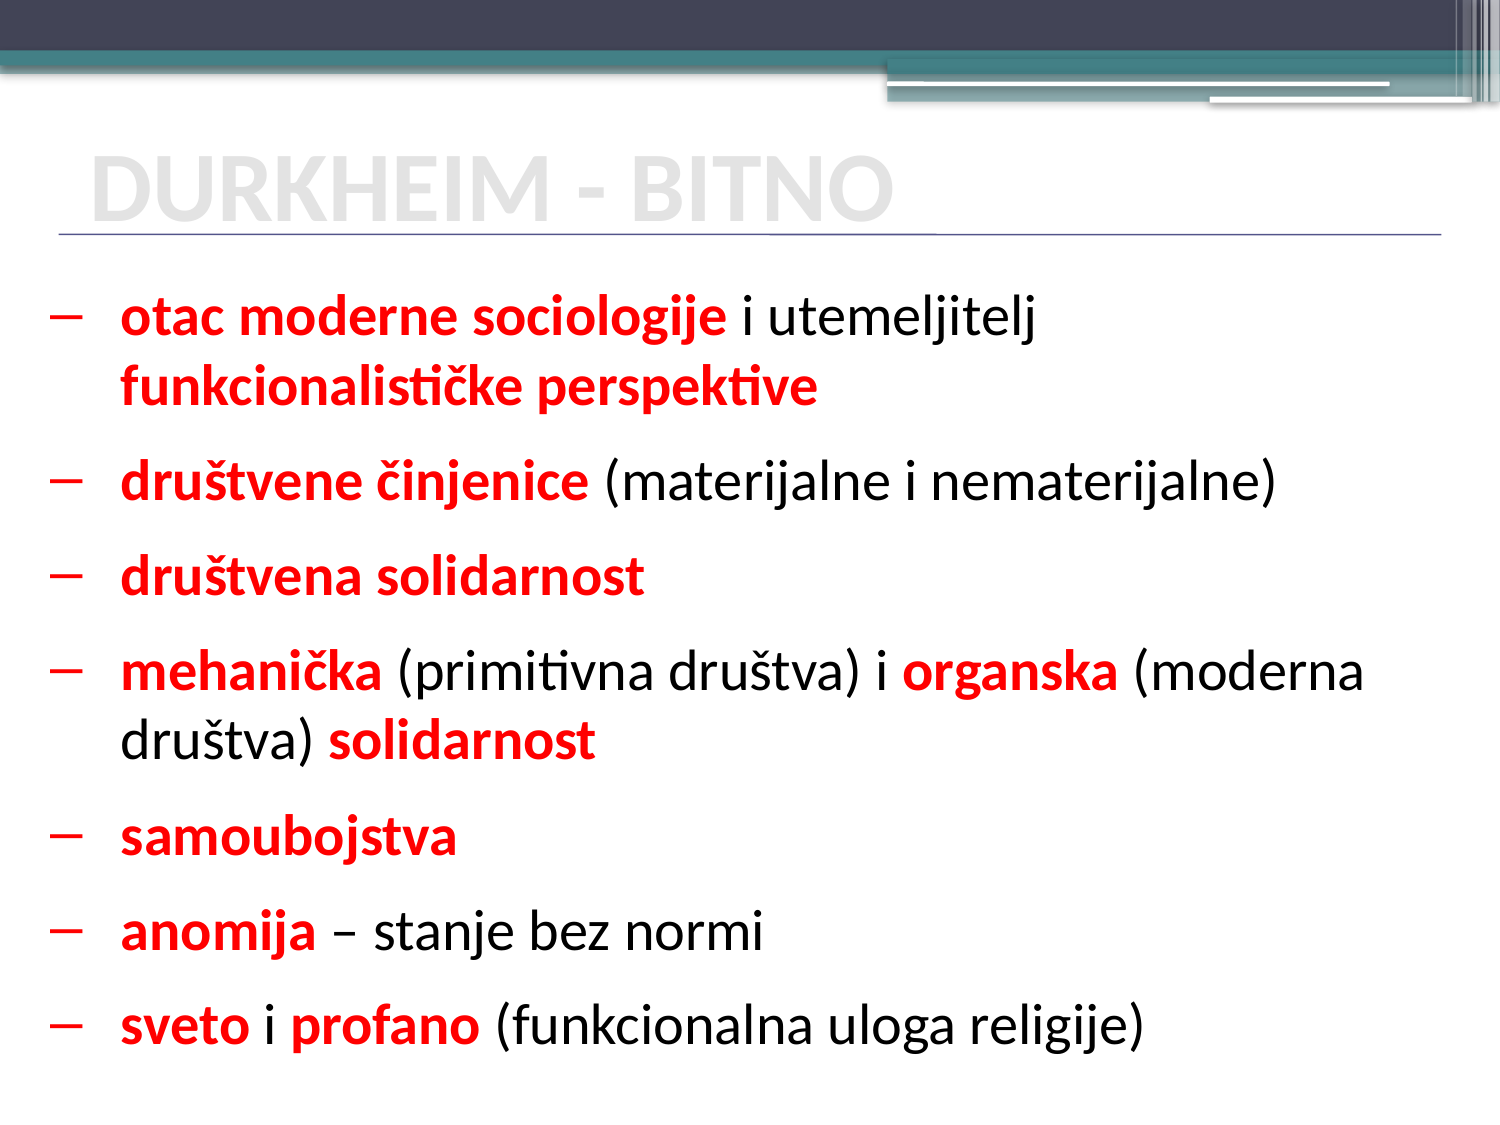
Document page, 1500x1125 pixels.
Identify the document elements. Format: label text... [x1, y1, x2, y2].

list otac moderne sociologije i utemeljitelj funkcionalističke perspektive društvene činjenice (materijalne i nematerijalne) društvena solidarnost mehanička (primitivna društva) i organska (moderna društva) solidarnost samoubojstva anomija – stanje bez normi sveto i profano (funkcionalna uloga religije) [35, 269, 1465, 1102]
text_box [58, 93, 1442, 269]
